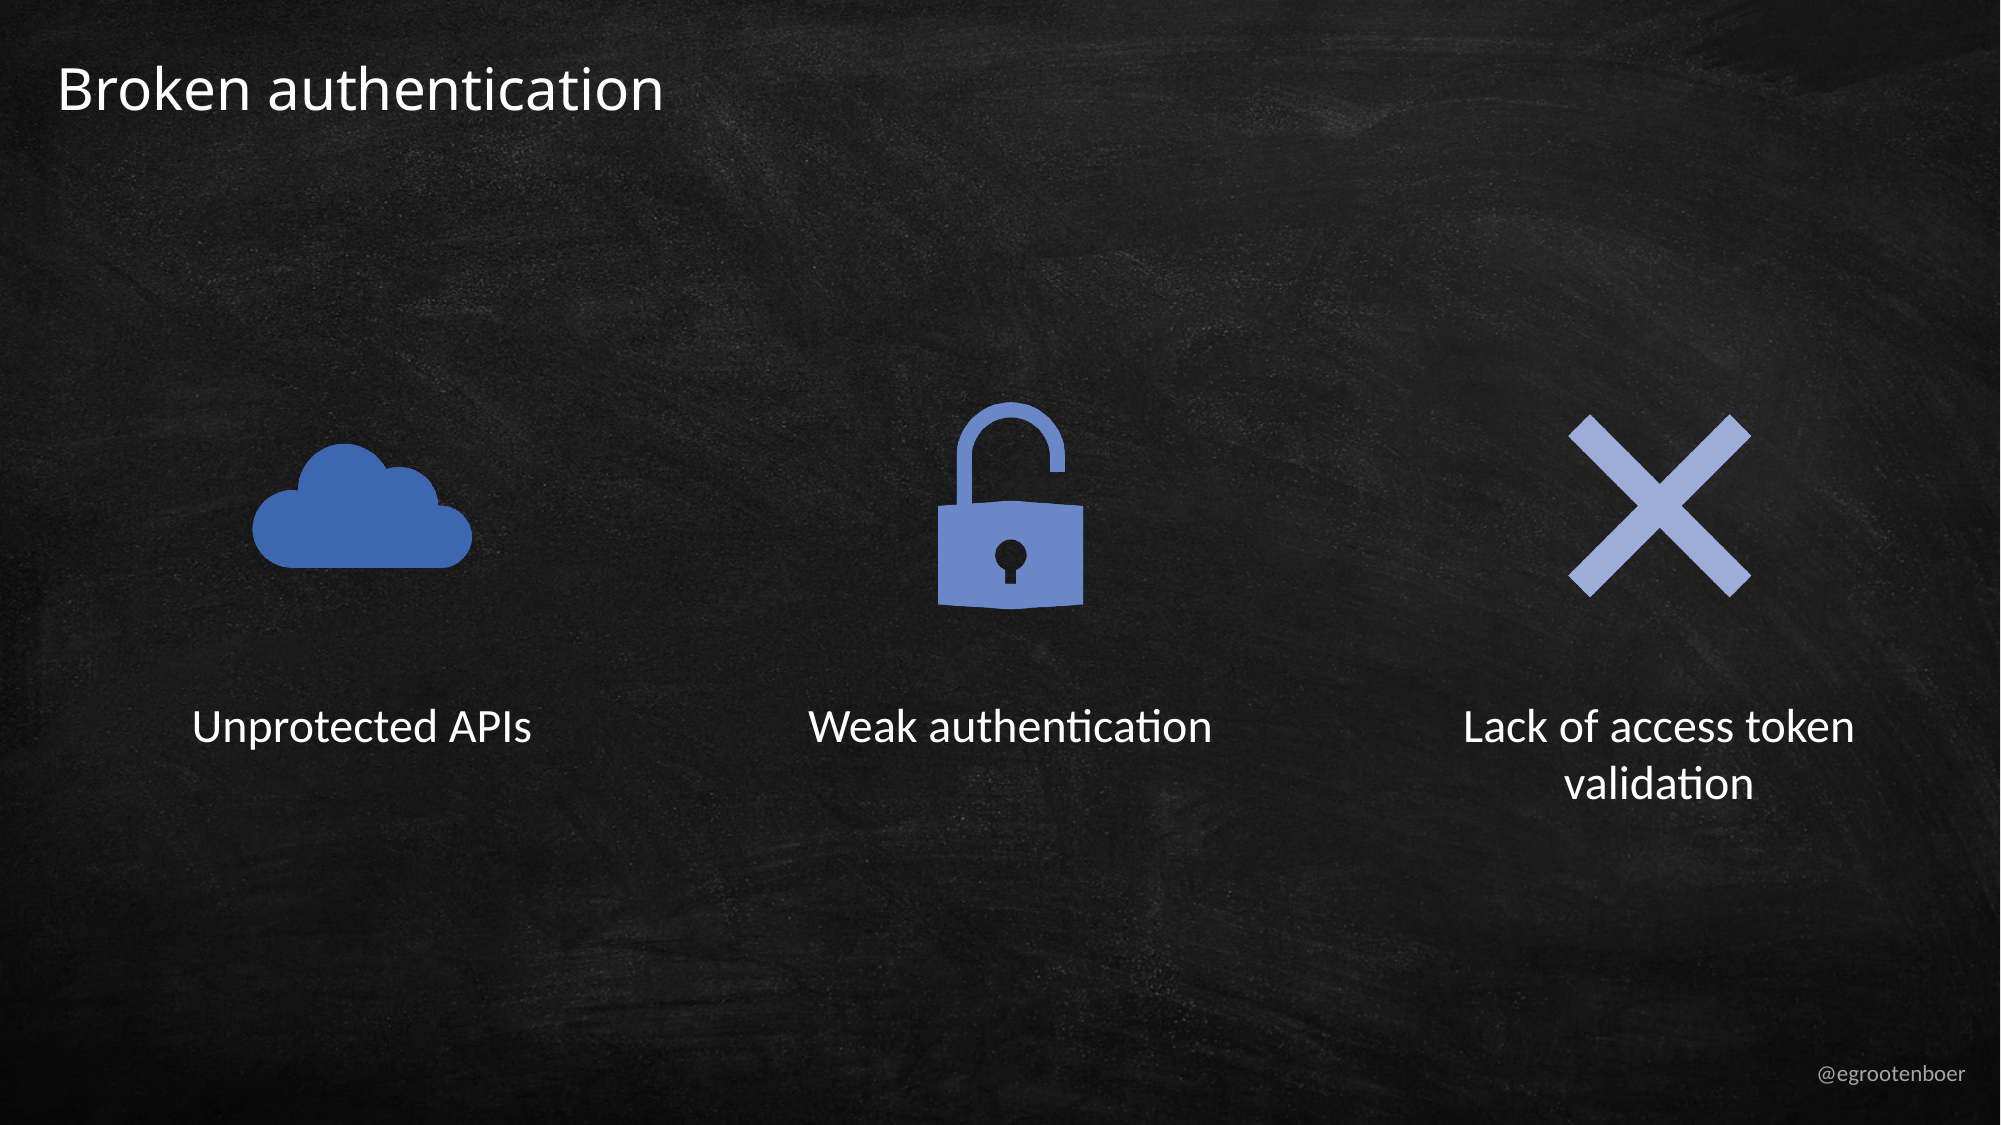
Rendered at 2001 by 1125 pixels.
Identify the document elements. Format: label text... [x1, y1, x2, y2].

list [41, 180, 1981, 1014]
title Broken authentication [41, 12, 1981, 172]
picture [0, 0, 2001, 1125]
